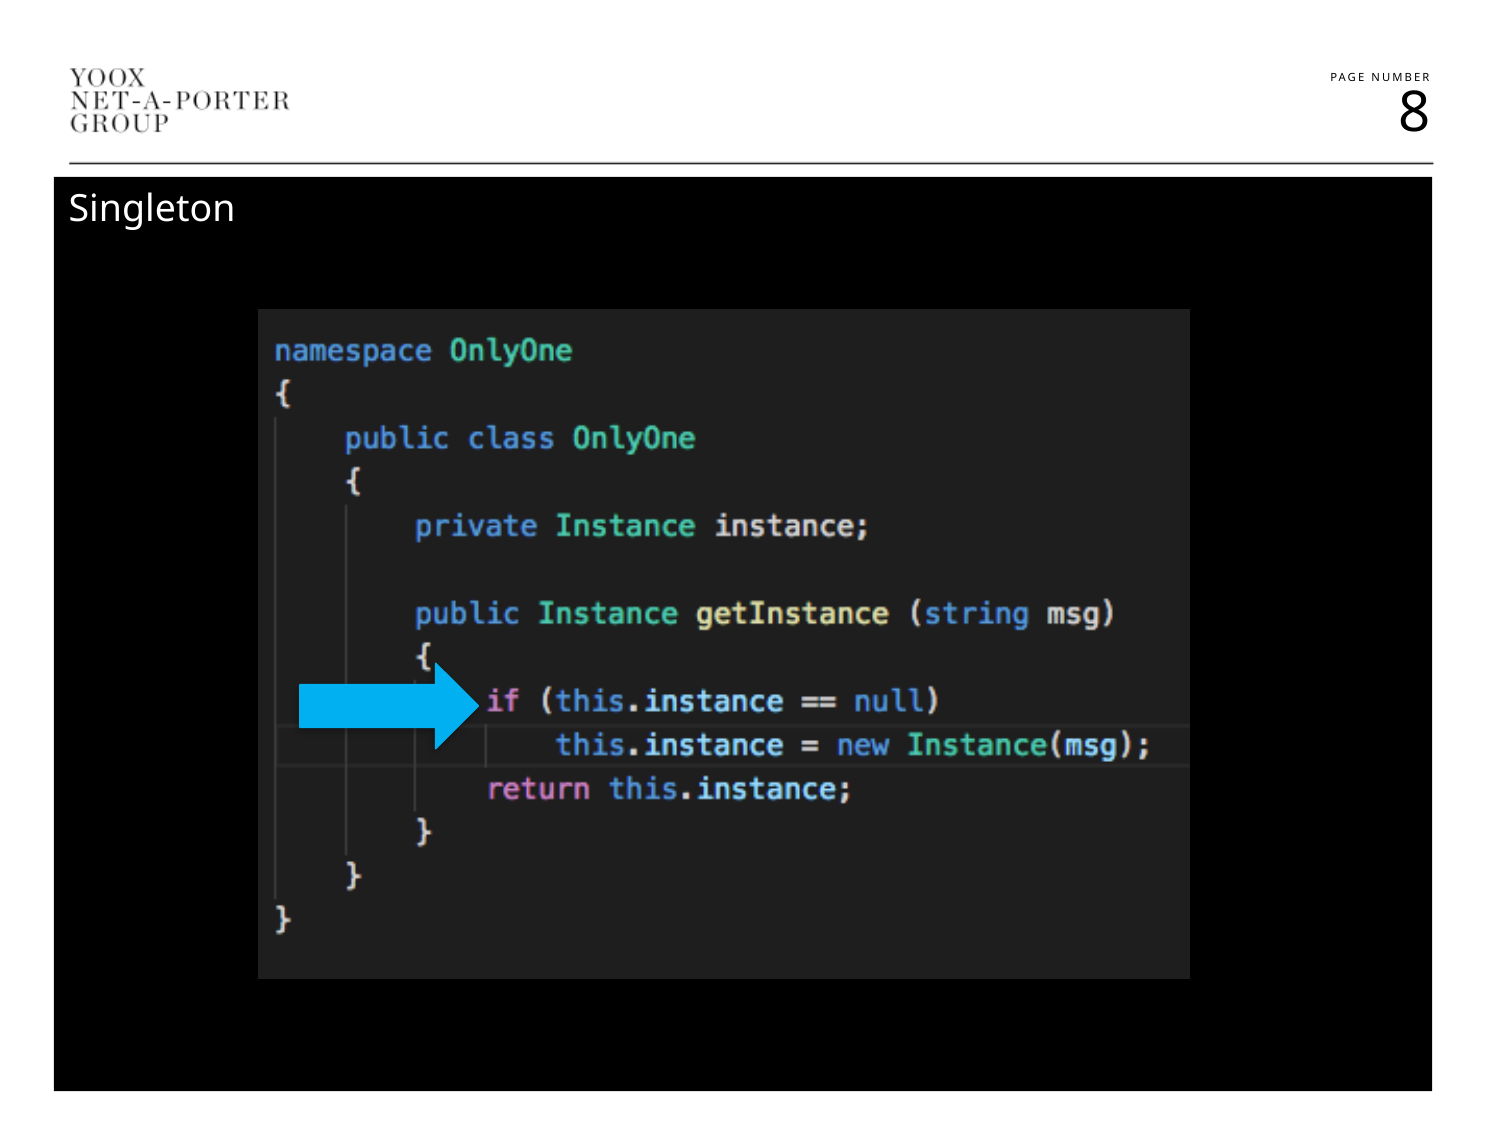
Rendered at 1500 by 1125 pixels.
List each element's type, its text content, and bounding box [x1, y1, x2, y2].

picture [258, 309, 1190, 979]
list Singleton [53, 176, 1433, 1092]
